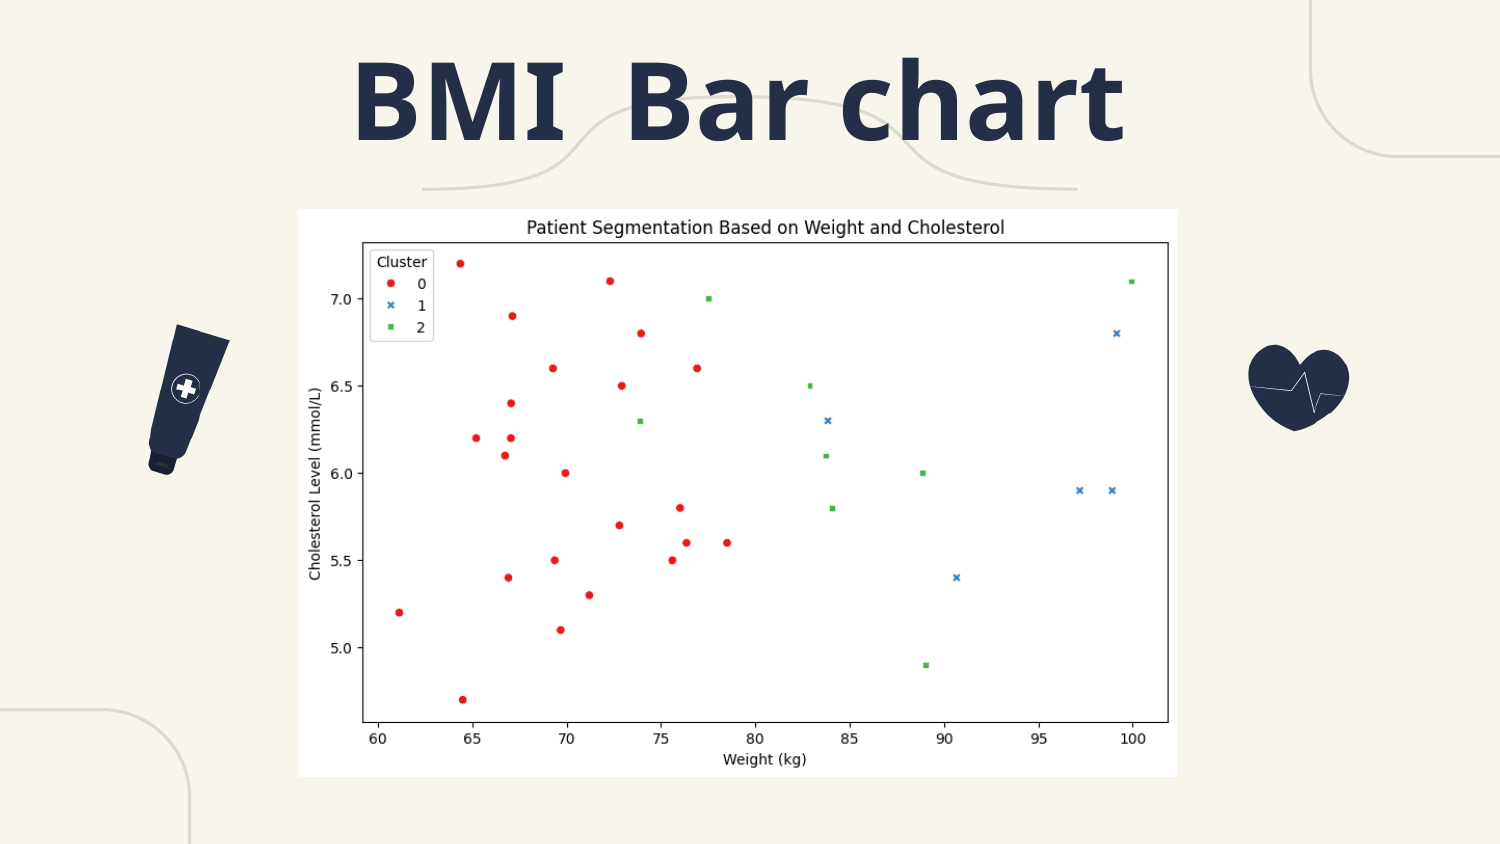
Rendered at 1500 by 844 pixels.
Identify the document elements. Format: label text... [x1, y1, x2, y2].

picture [1202, 292, 1383, 469]
title BMI Bar chart [313, 9, 1164, 185]
picture [299, 209, 1178, 778]
picture [95, 274, 276, 511]
